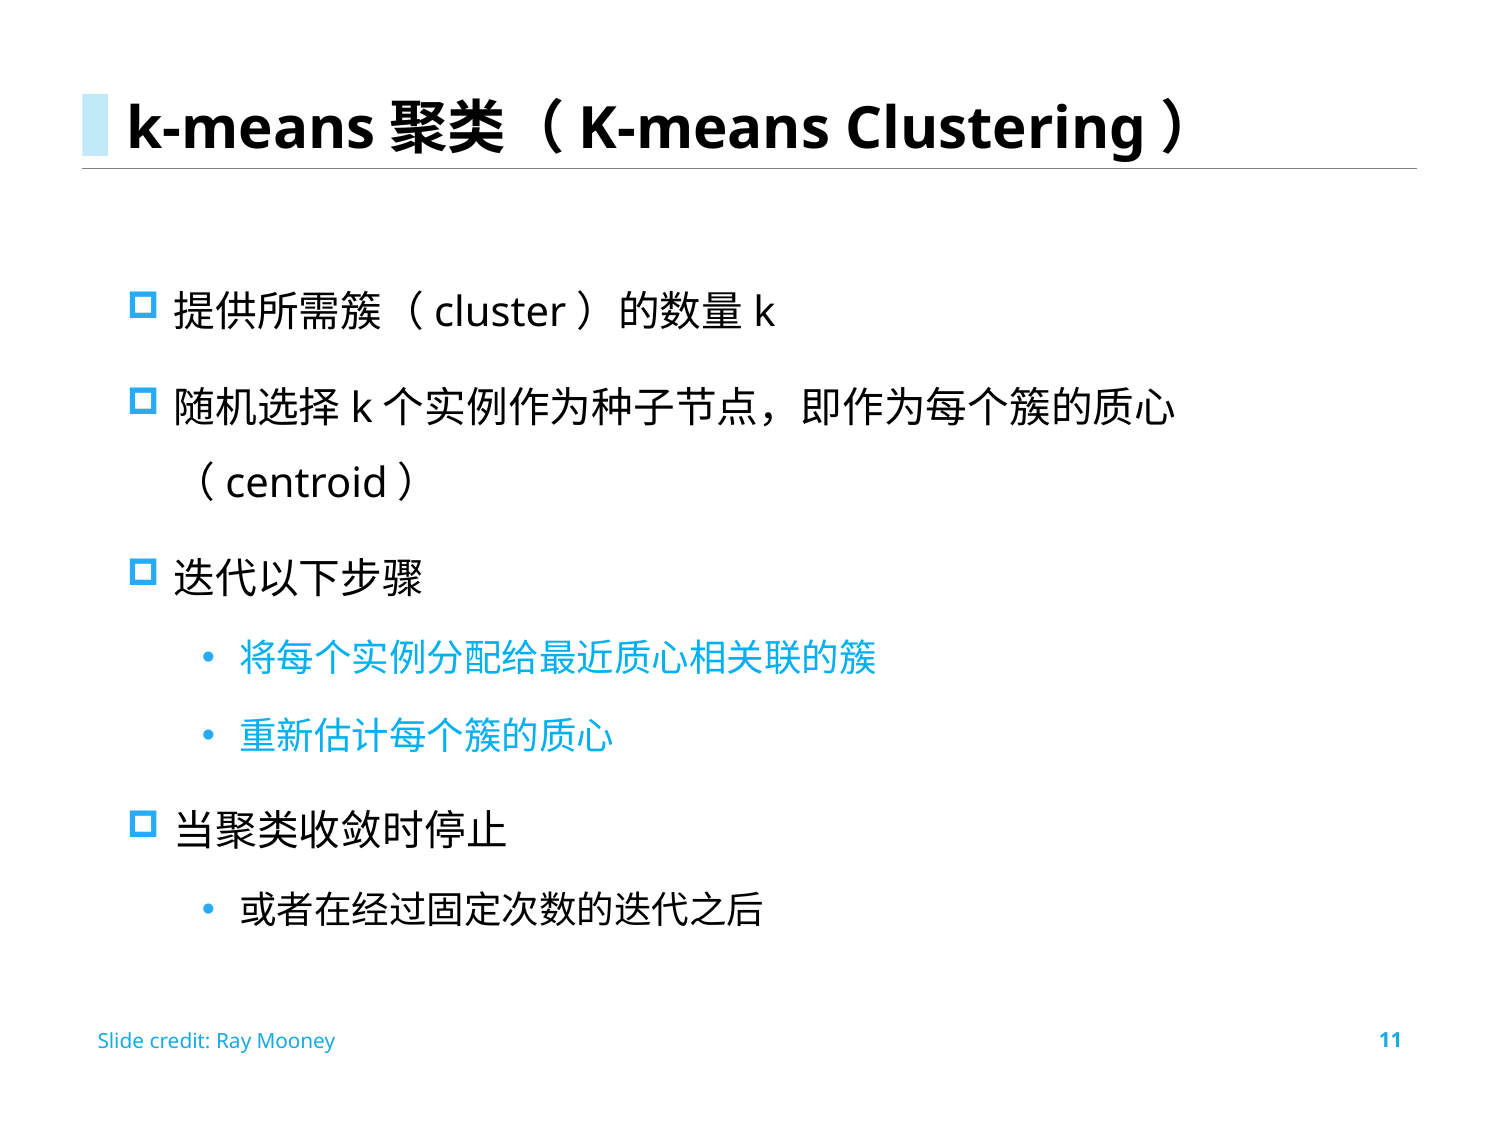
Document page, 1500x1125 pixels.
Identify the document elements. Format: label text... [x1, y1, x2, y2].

title k-means聚类（K-means Clustering） [111, 0, 1447, 169]
slide_number 11 [1362, 1023, 1418, 1058]
footer Slide credit: Ray Mooney [82, 1023, 592, 1058]
text_box 提供所需簇（cluster）的数量k 随机选择k个实例作为种子节点，即作为每个簇的质心（centroid） 迭代以下步骤 将每个实例分配给最近质心相关联的簇 重新估计每个簇的质心 当聚类收敛时停止 或者在经过固定次数的迭代之后 [111, 251, 1362, 1125]
